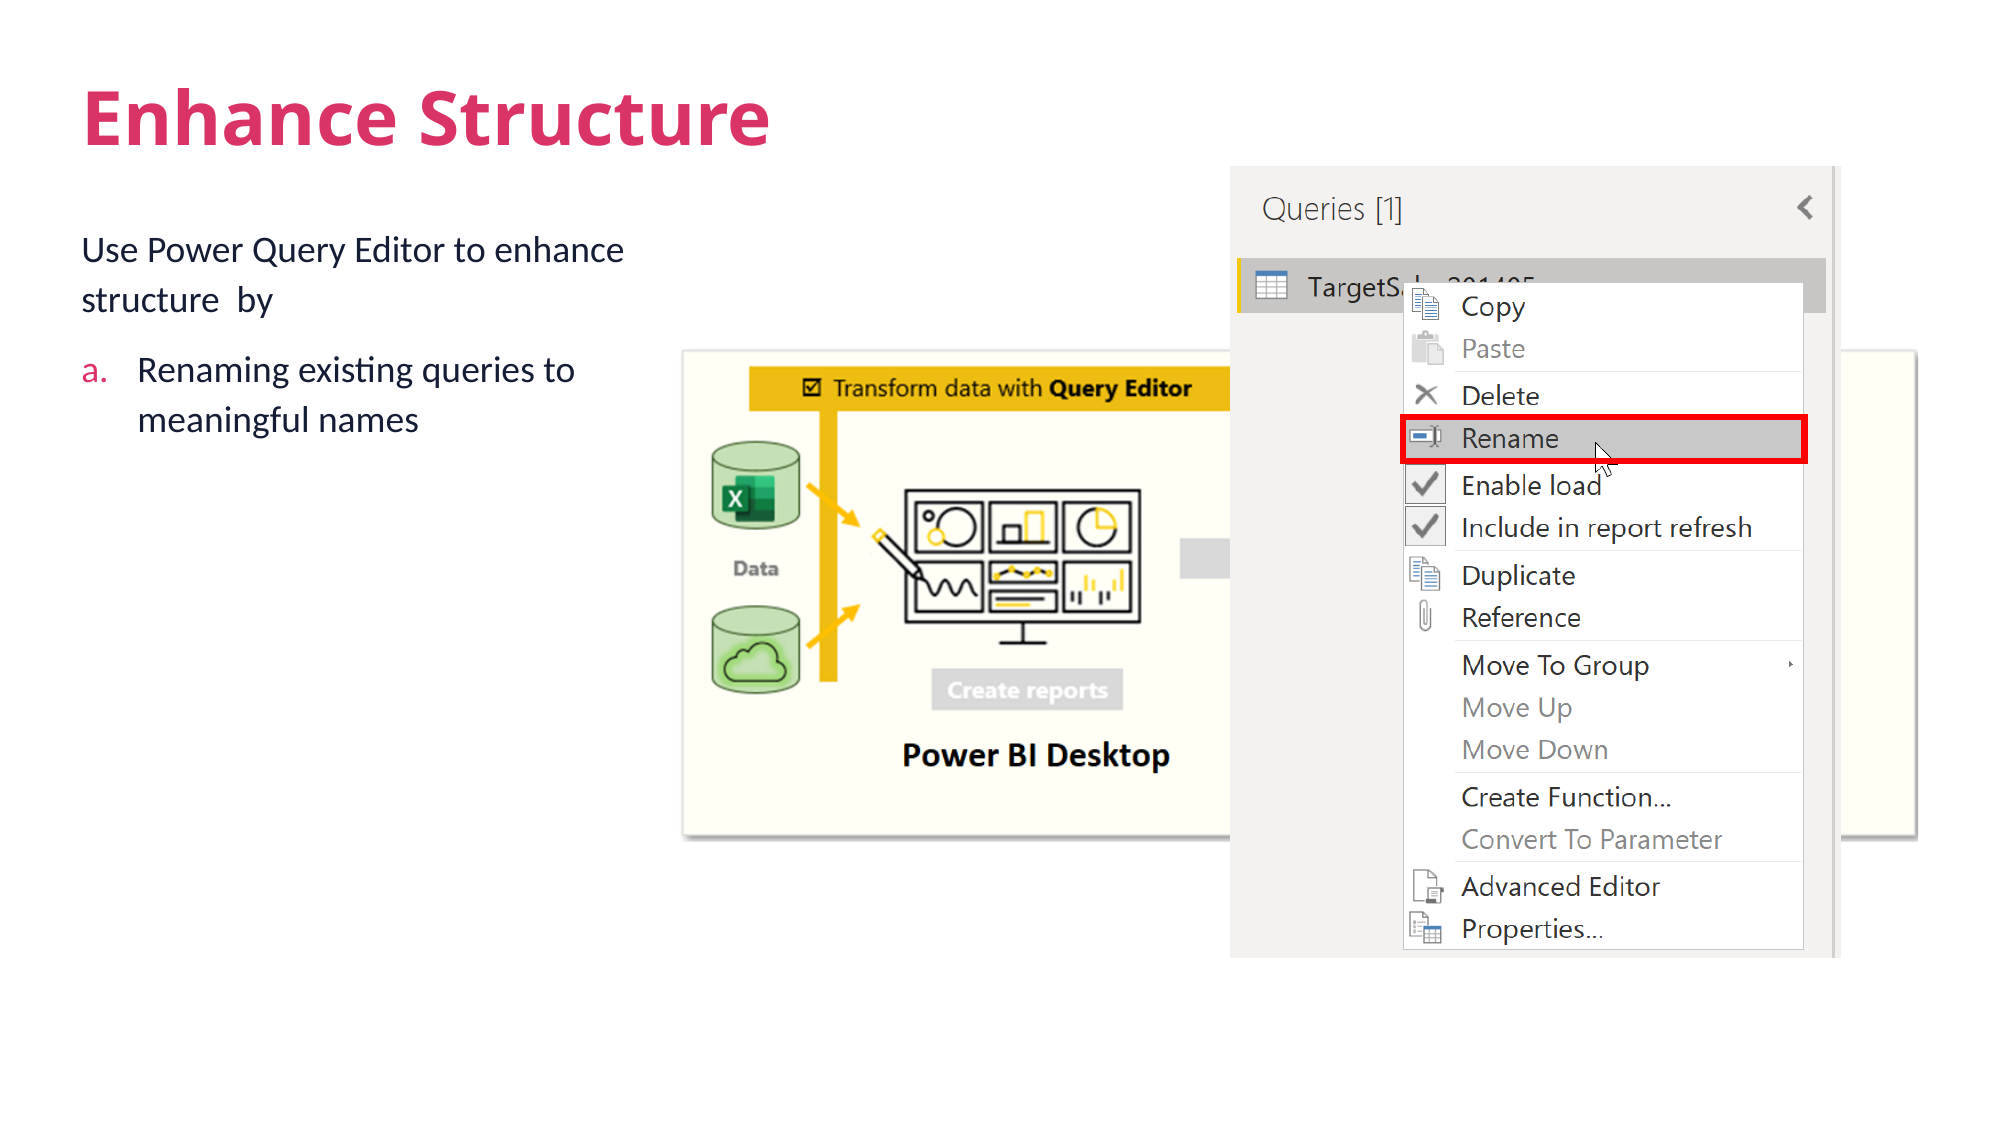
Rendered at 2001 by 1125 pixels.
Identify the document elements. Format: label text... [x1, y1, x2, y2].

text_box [679, 347, 1230, 843]
list Use Power Query Editor to enhance structure by Renaming existing queries to meaningful names [81, 220, 640, 1019]
title Enhance Structure [81, 73, 1919, 185]
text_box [1841, 347, 1919, 843]
picture [1230, 166, 1841, 958]
